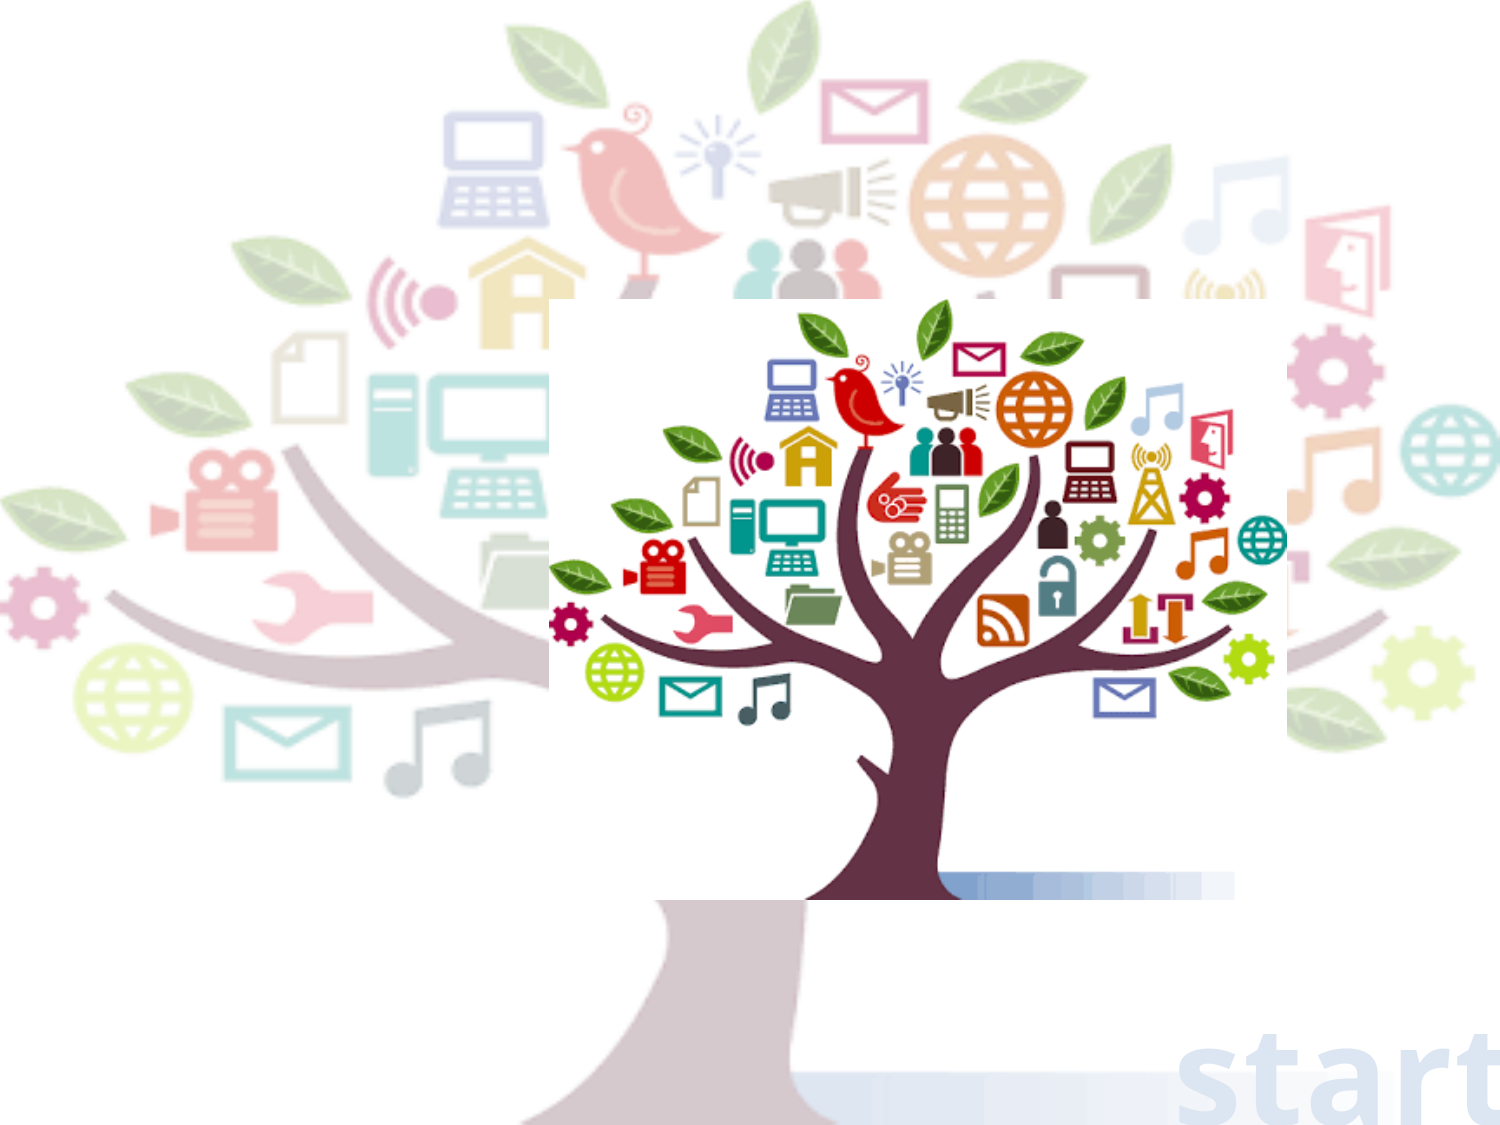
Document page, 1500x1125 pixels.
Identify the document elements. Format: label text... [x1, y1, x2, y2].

picture [549, 299, 1288, 901]
text_box start [1158, 980, 1500, 1125]
